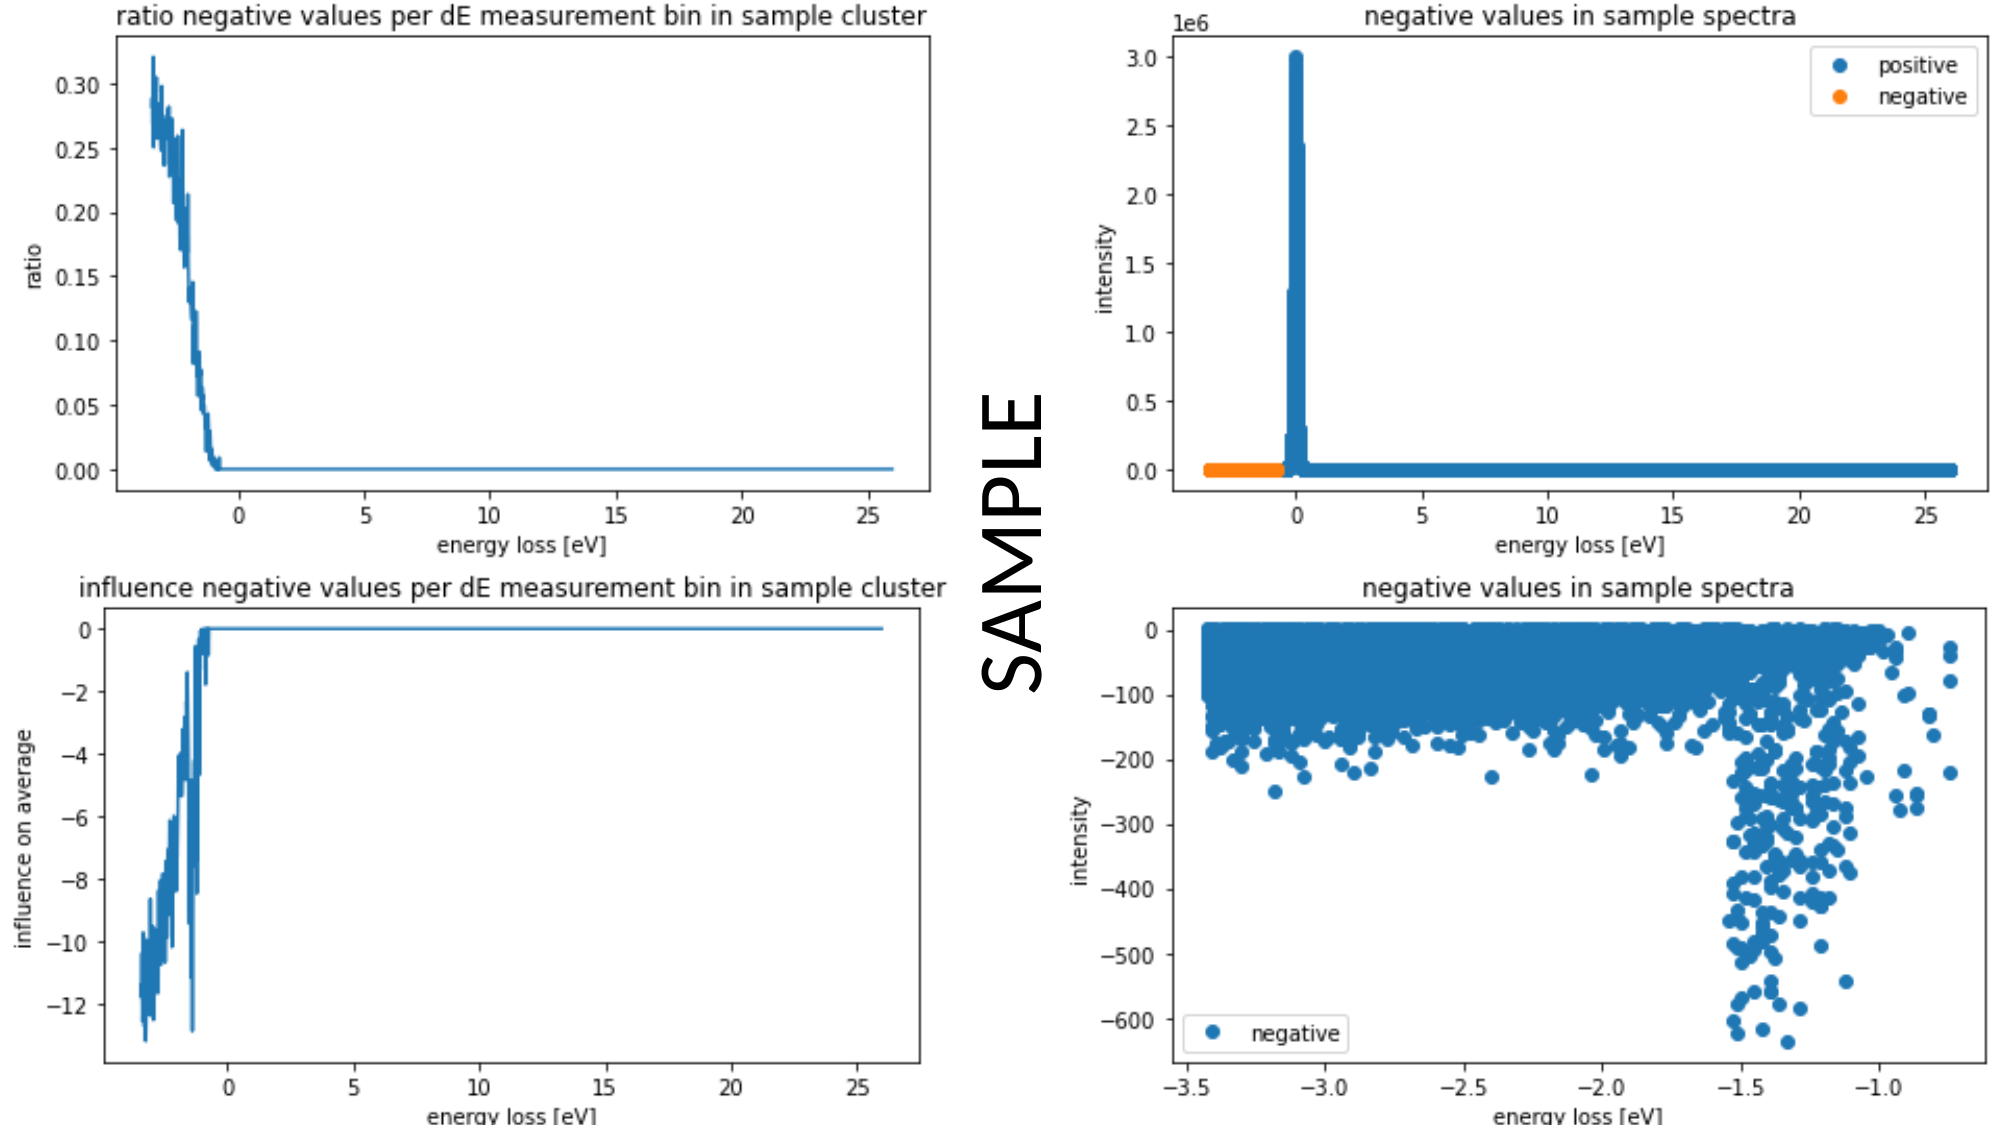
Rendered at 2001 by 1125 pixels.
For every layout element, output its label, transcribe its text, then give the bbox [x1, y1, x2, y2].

picture [2, 0, 959, 1125]
text_box SAMPLE [944, 0, 1068, 710]
picture [1056, 0, 2000, 1125]
